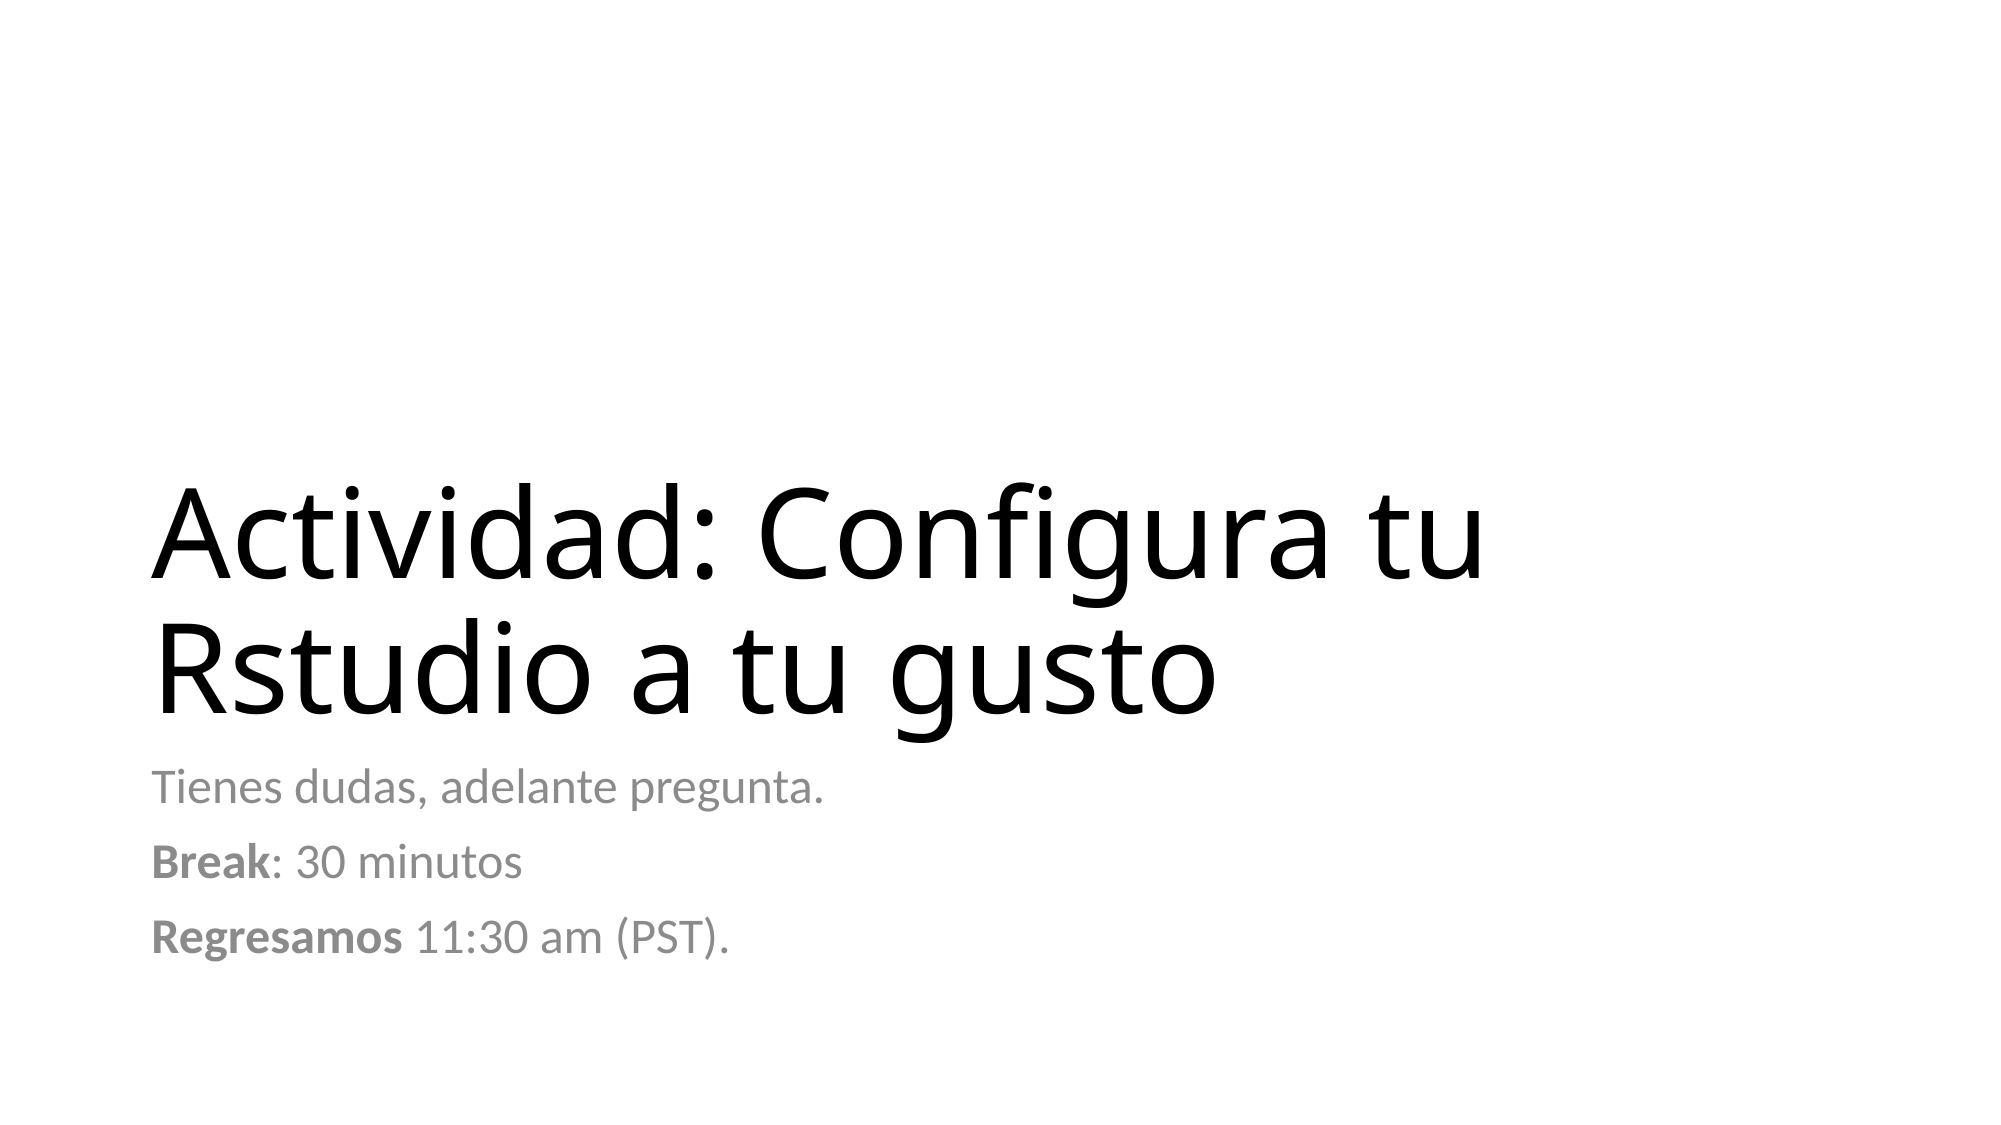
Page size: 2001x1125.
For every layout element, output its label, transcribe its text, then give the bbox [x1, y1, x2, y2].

list Tienes dudas, adelante pregunta. Break: 30 minutos Regresamos 11:30 am (PST). [136, 752, 1862, 999]
title Actividad: Configura tu Rstudio a tu gusto [136, 280, 1862, 749]
